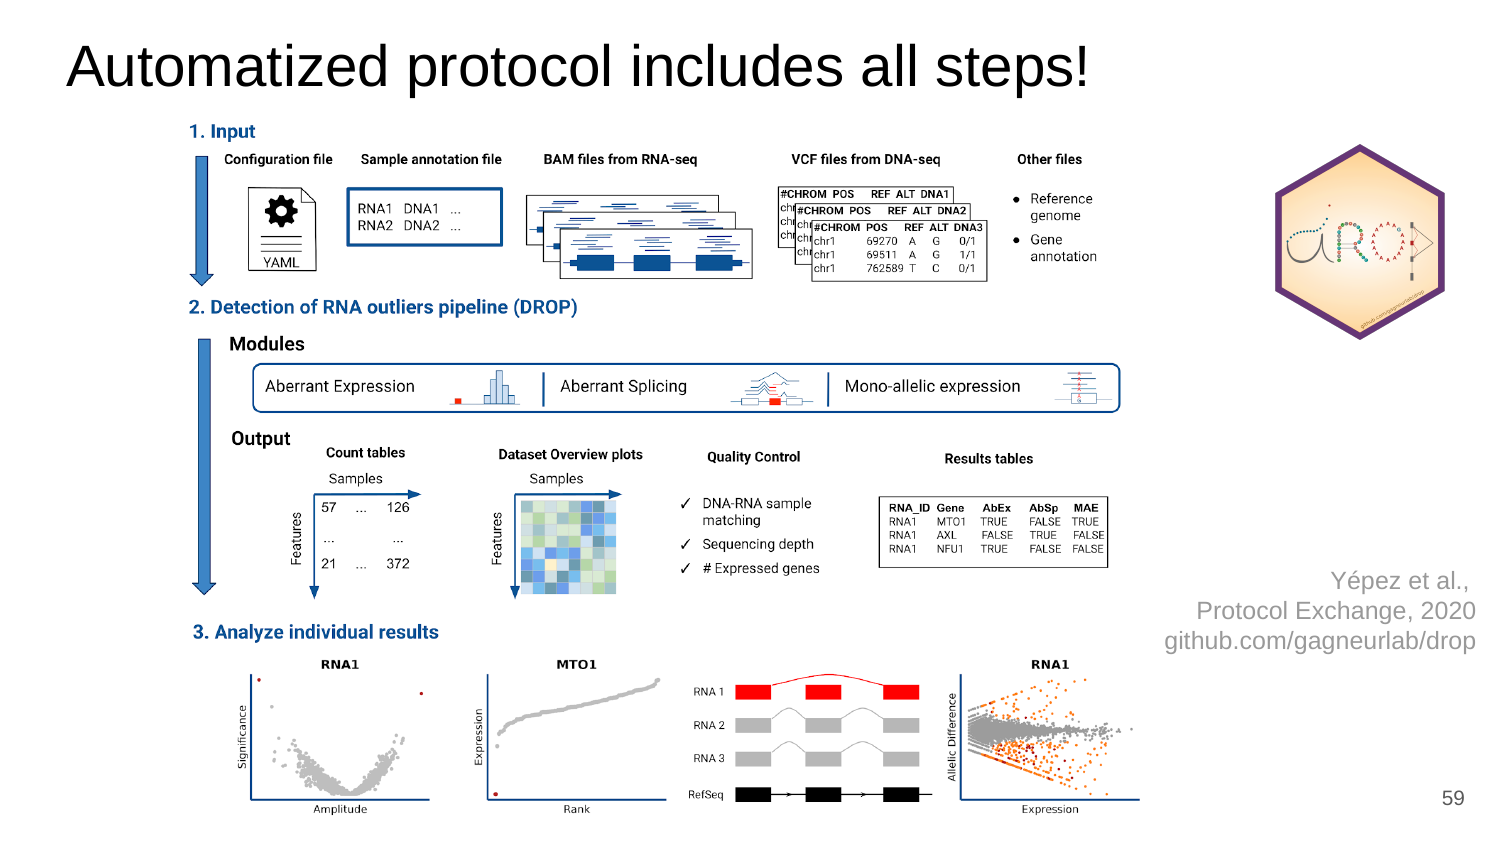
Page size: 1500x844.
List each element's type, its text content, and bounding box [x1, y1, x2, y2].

picture [155, 107, 1162, 832]
title Automatized protocol includes all steps! [51, 13, 1449, 108]
picture [1273, 144, 1450, 340]
text_box Yépez et al., Protocol Exchange, 2020 github.com/gagneurlab/drop [1165, 549, 1493, 614]
slide_number ‹#› [1389, 764, 1480, 830]
